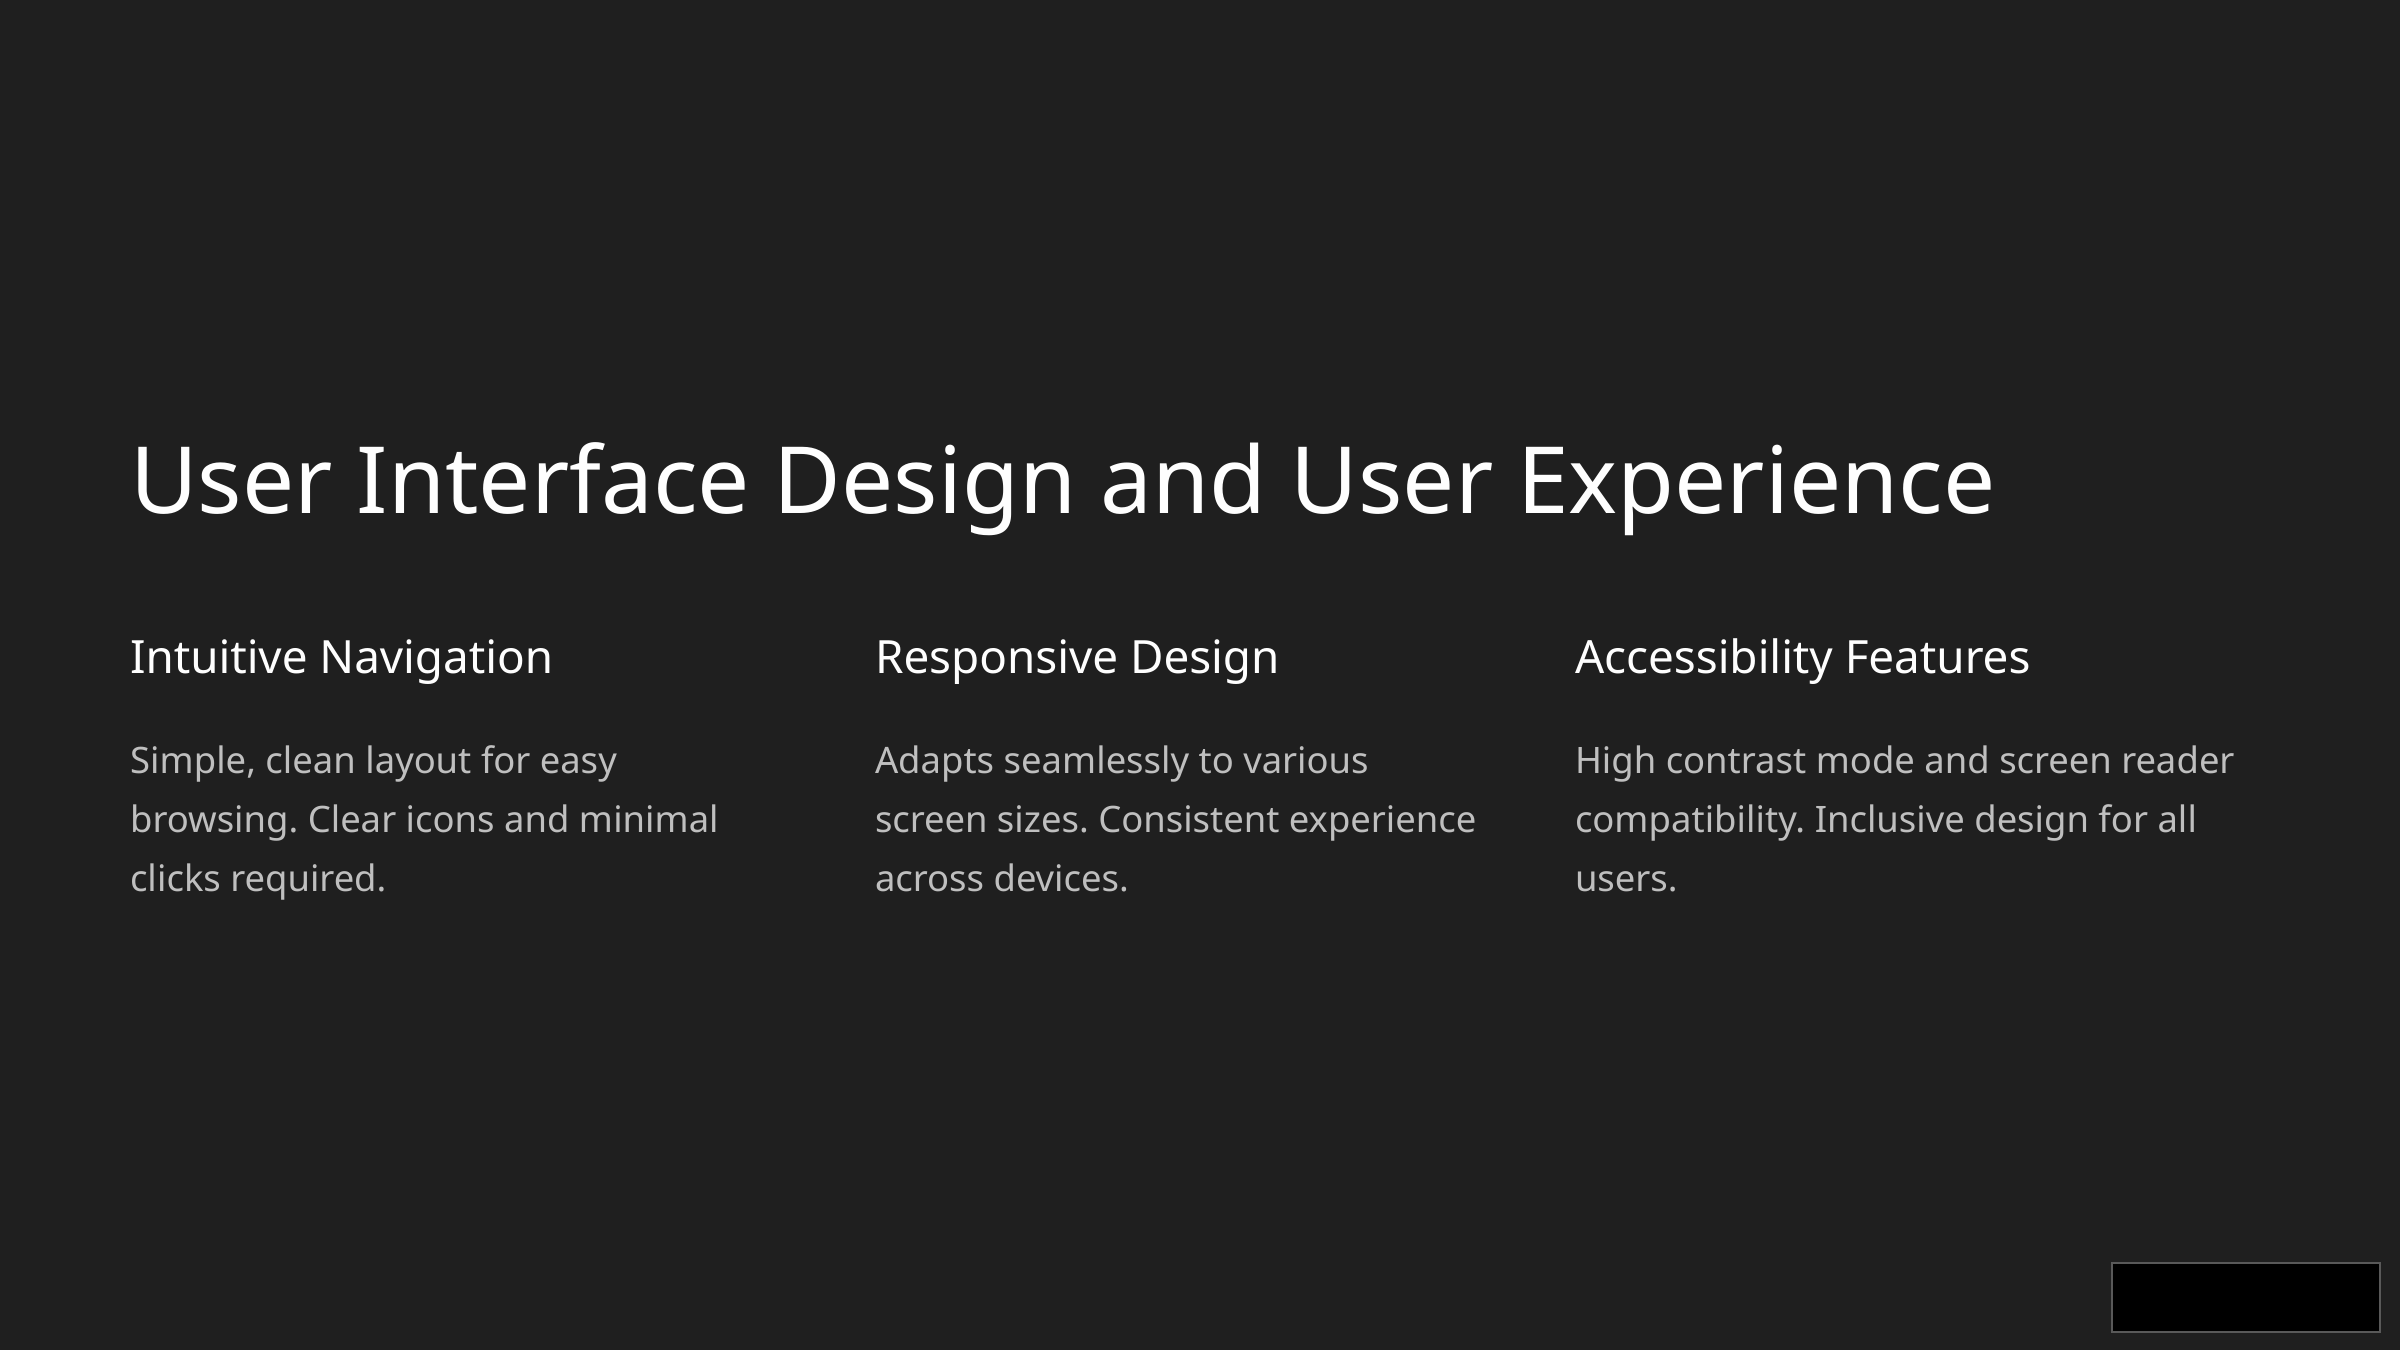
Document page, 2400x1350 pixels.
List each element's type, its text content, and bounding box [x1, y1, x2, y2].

text_box User Interface Design and User Experience [130, 416, 1969, 533]
text_box Intuitive Navigation [130, 625, 596, 684]
text_box [2111, 1262, 2381, 1333]
text_box Adapts seamlessly to various screen sizes. Consistent experience across devices. [875, 721, 1483, 900]
text_box Responsive Design [875, 625, 1341, 684]
picture [2106, 1271, 2389, 1339]
text_box Accessibility Features [1575, 625, 2046, 684]
text_box High contrast mode and screen reader compatibility. Inclusive design for all users. [1575, 721, 2273, 900]
text_box Simple, clean layout for easy browsing. Clear icons and minimal clicks required. [130, 721, 783, 900]
